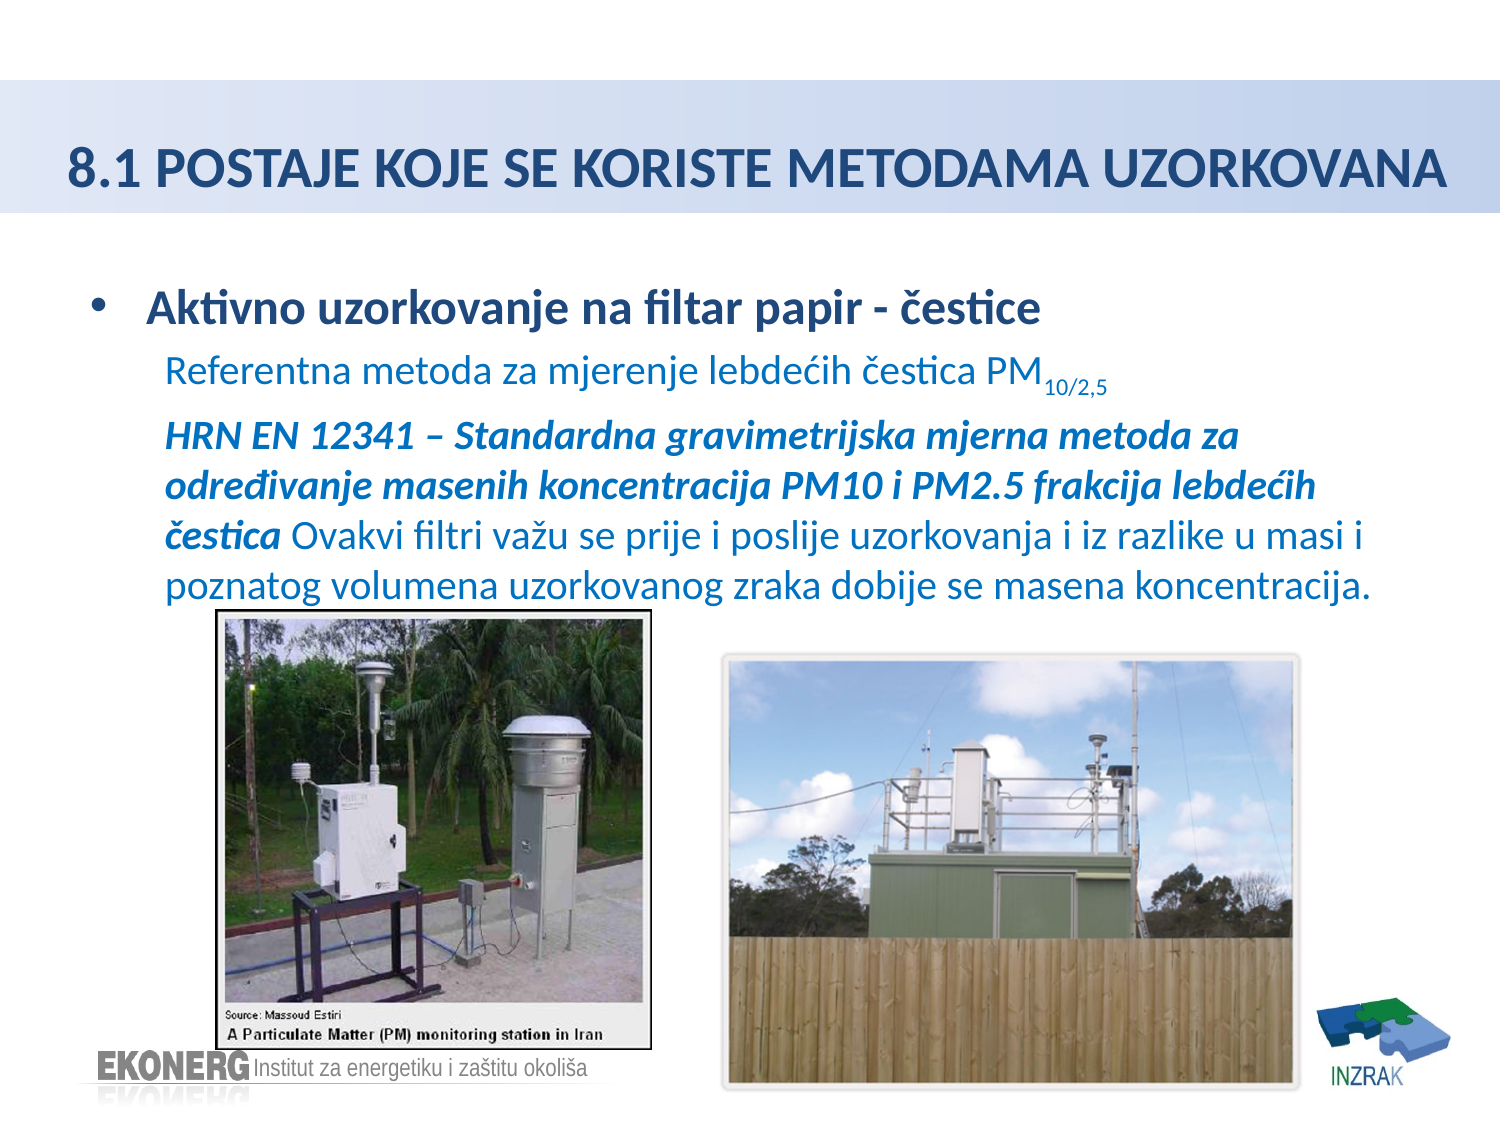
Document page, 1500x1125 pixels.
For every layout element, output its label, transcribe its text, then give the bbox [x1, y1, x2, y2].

picture [1315, 996, 1451, 1093]
picture [719, 651, 1303, 1093]
title 8.1 POSTAJE KOJE SE KORISTE METODAMA UZORKOVANA [0, 80, 1500, 213]
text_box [61, 1038, 636, 1112]
picture [215, 609, 653, 1051]
text_box Aktivno uzorkovanje na filtar papir - čestice Referentna metoda za mjerenje lebdećih čestica PM10/2,5 HRN EN 12341 – Standardna gravimetrijska mjerna metoda za određivanje masenih koncentracija PM10 i PM2.5 frakcija lebdećih čestica Ovakvi filtri važu se prije i poslije uzorkovanja i iz razlike u masi i poznatog volumena uzorkovanog zraka dobije se masena koncentracija. [74, 267, 1447, 1010]
